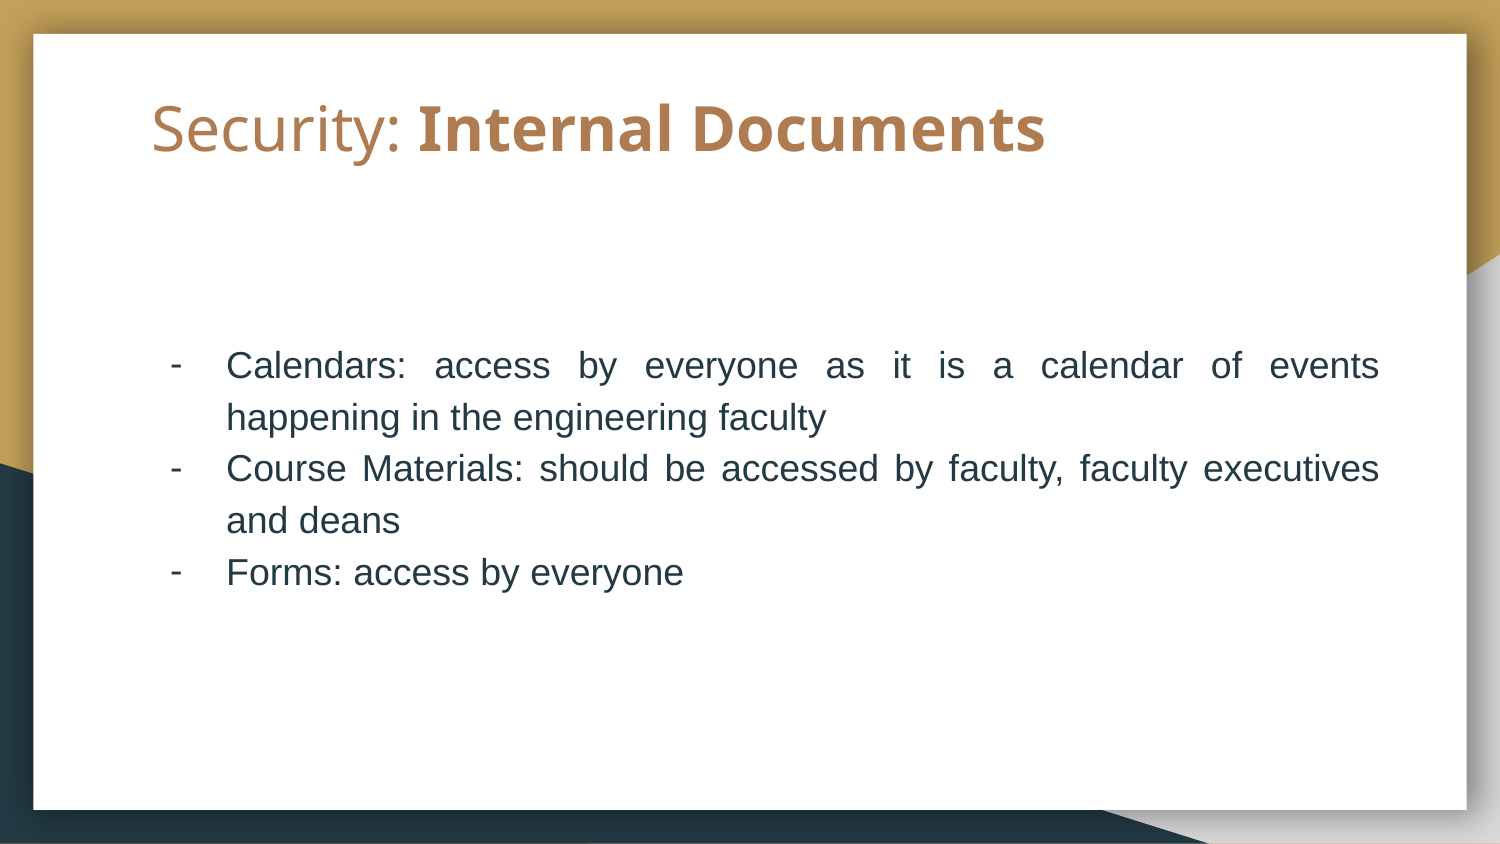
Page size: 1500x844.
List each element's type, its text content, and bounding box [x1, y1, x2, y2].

title Security: Internal Documents [136, 74, 1396, 215]
list Calendars: access by everyone as it is a calendar of events happening in the engineering faculty Course Materials: should be accessed by faculty, faculty executives and deans Forms: access by everyone [136, 240, 1396, 776]
